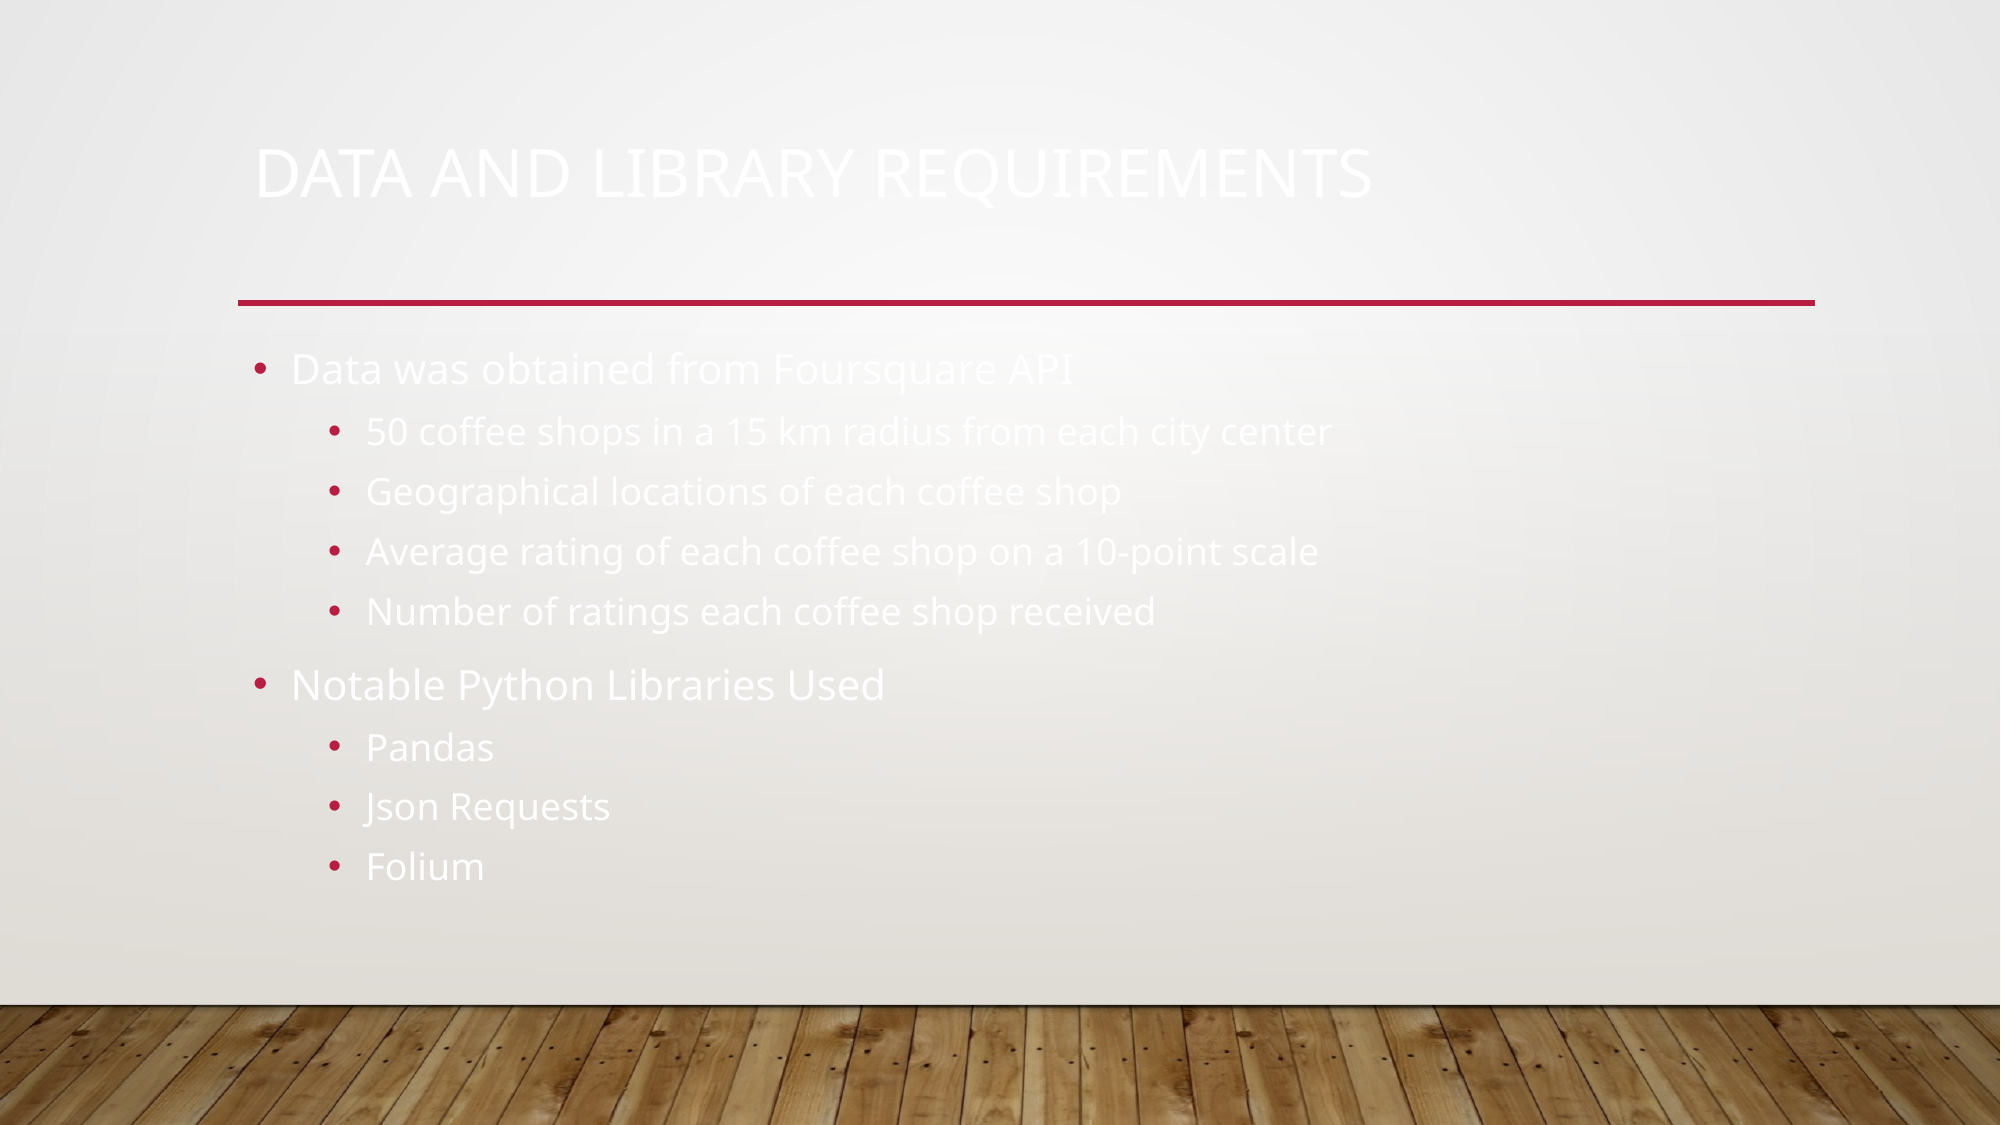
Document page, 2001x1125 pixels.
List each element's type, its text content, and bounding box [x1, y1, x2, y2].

list Data was obtained from Foursquare API 50 coffee shops in a 15 km radius from each city center Geographical locations of each coffee shop Average rating of each coffee shop on a 10-point scale Number of ratings each coffee shop received Notable Python Libraries Used Pandas Json Requests Folium [238, 330, 1814, 897]
picture [0, 1005, 2000, 1125]
title Data and Library requirements [238, 131, 1814, 305]
